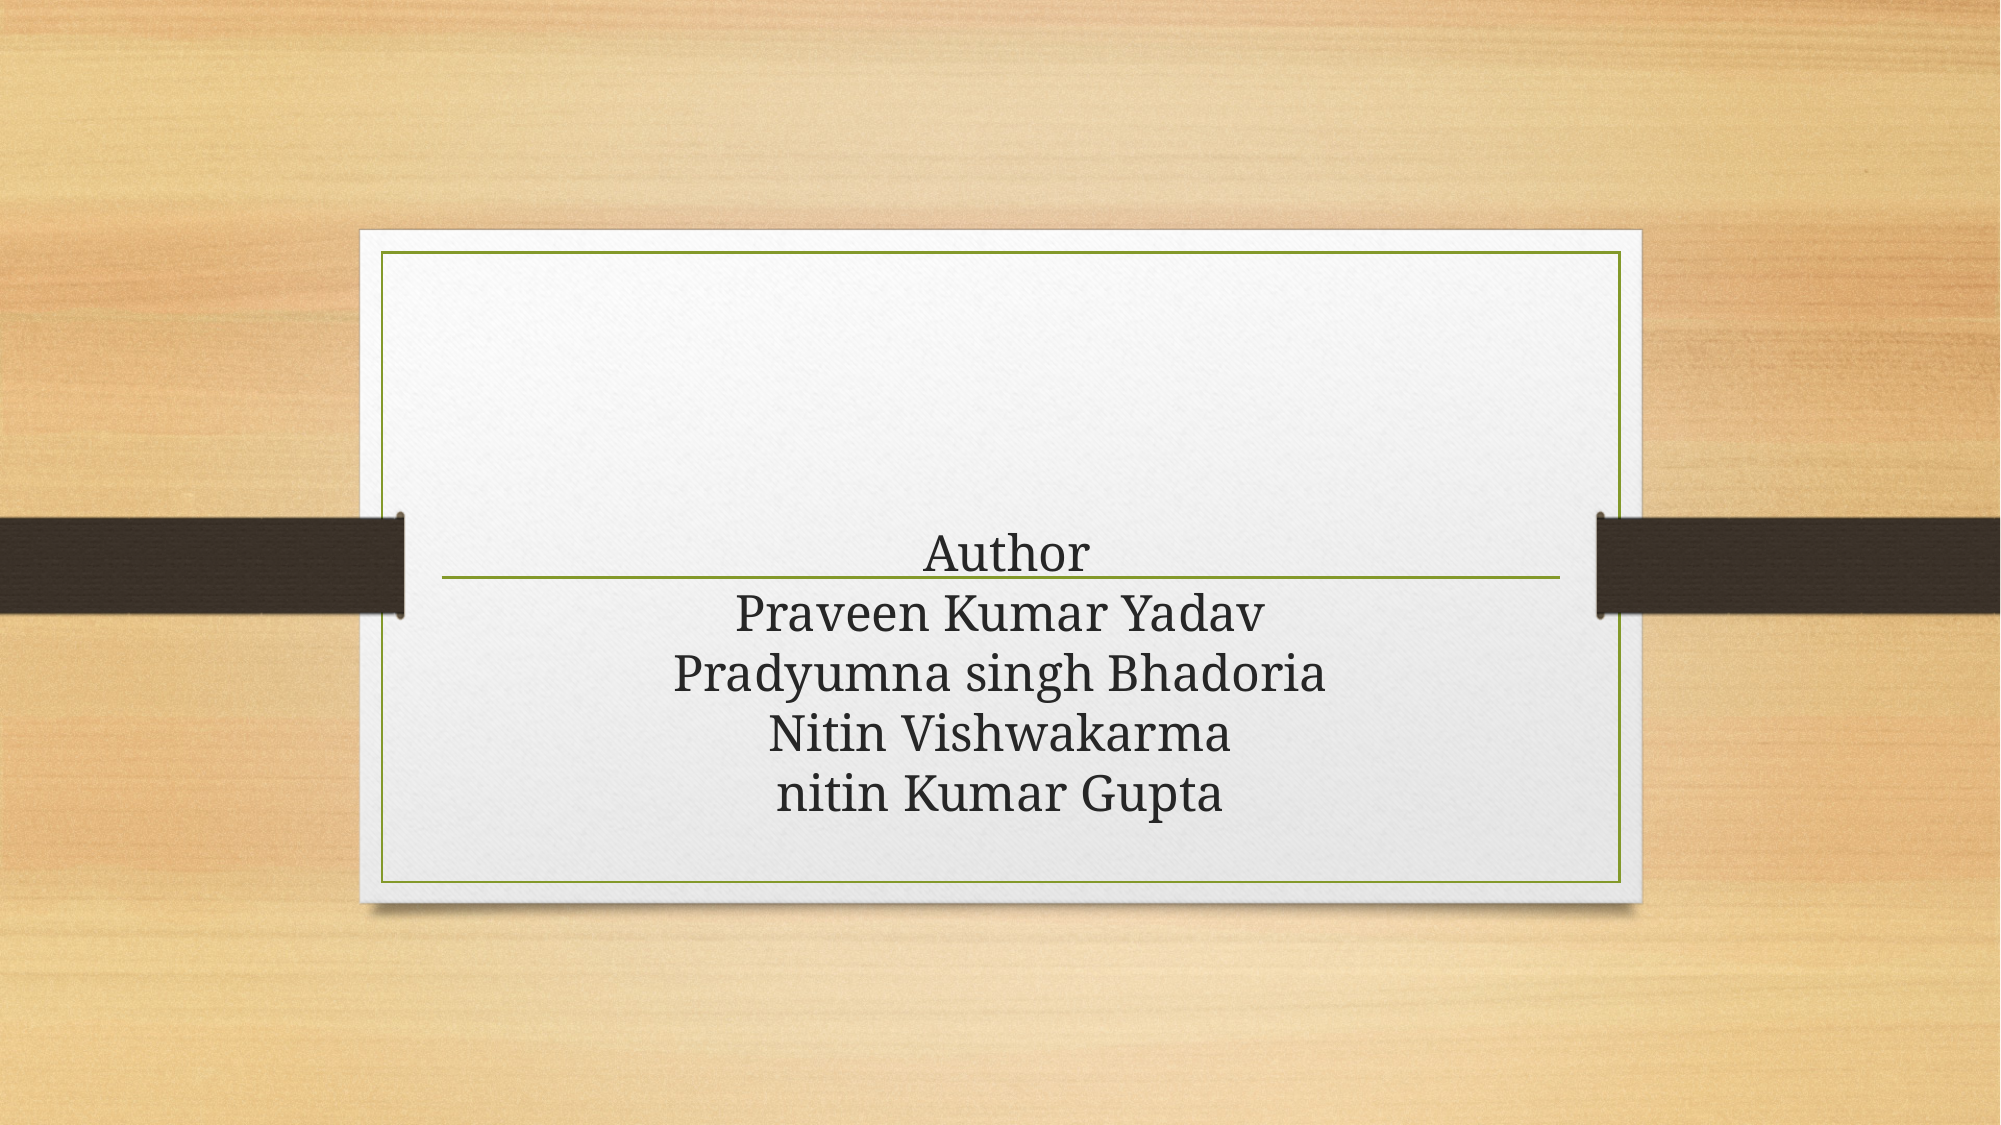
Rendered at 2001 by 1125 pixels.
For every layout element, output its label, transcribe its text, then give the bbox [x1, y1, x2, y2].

picture [0, 0, 2001, 1125]
subtitle d [441, 891, 454, 899]
title 👨‍💻 Author Praveen Kumar Yadav Pradyumna singh Bhadoria Nitin Vishwakarma nitin Kumar Gupta [441, 264, 1560, 830]
